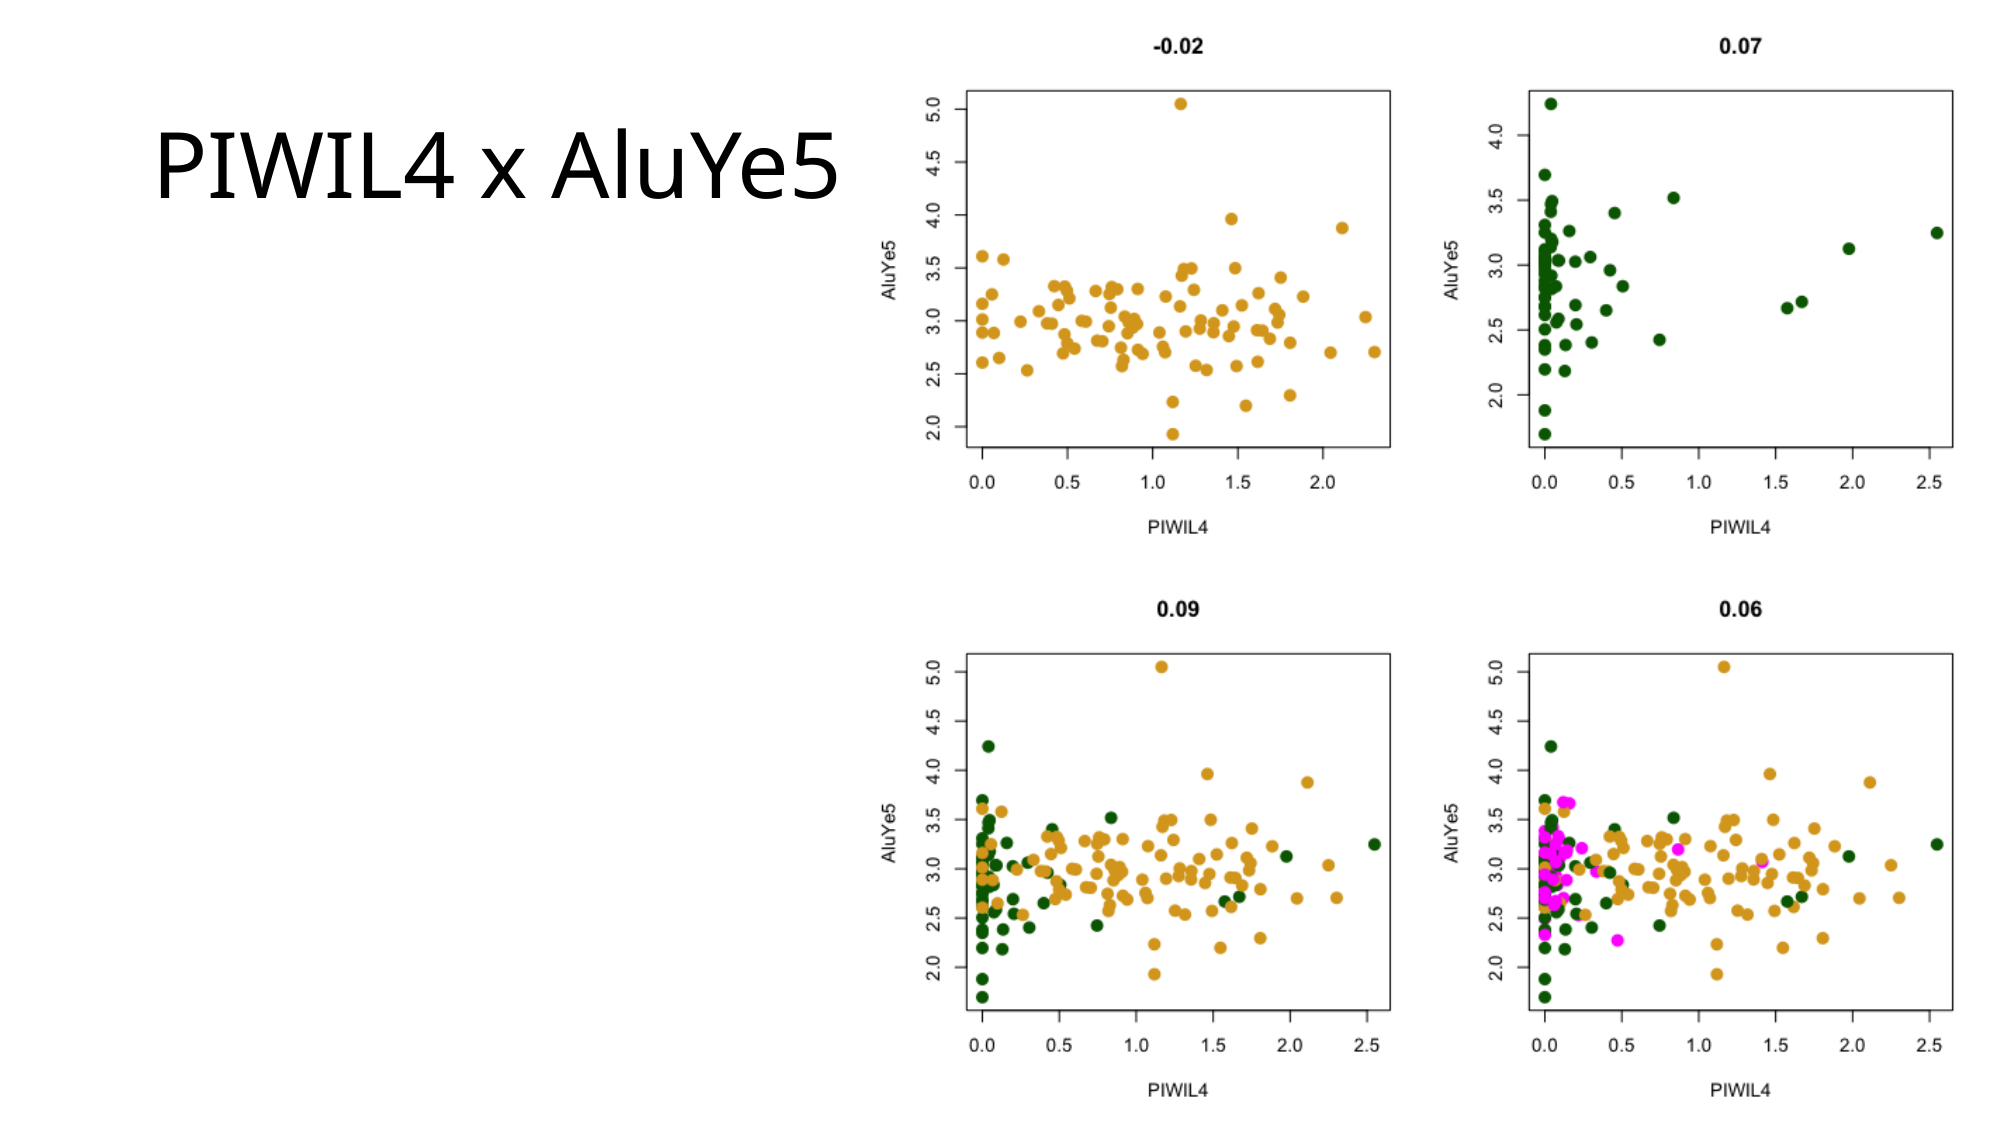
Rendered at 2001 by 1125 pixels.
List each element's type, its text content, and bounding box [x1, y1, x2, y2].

picture [874, 0, 2000, 1125]
title PIWIL4 x AluYe5 [137, 59, 874, 278]
